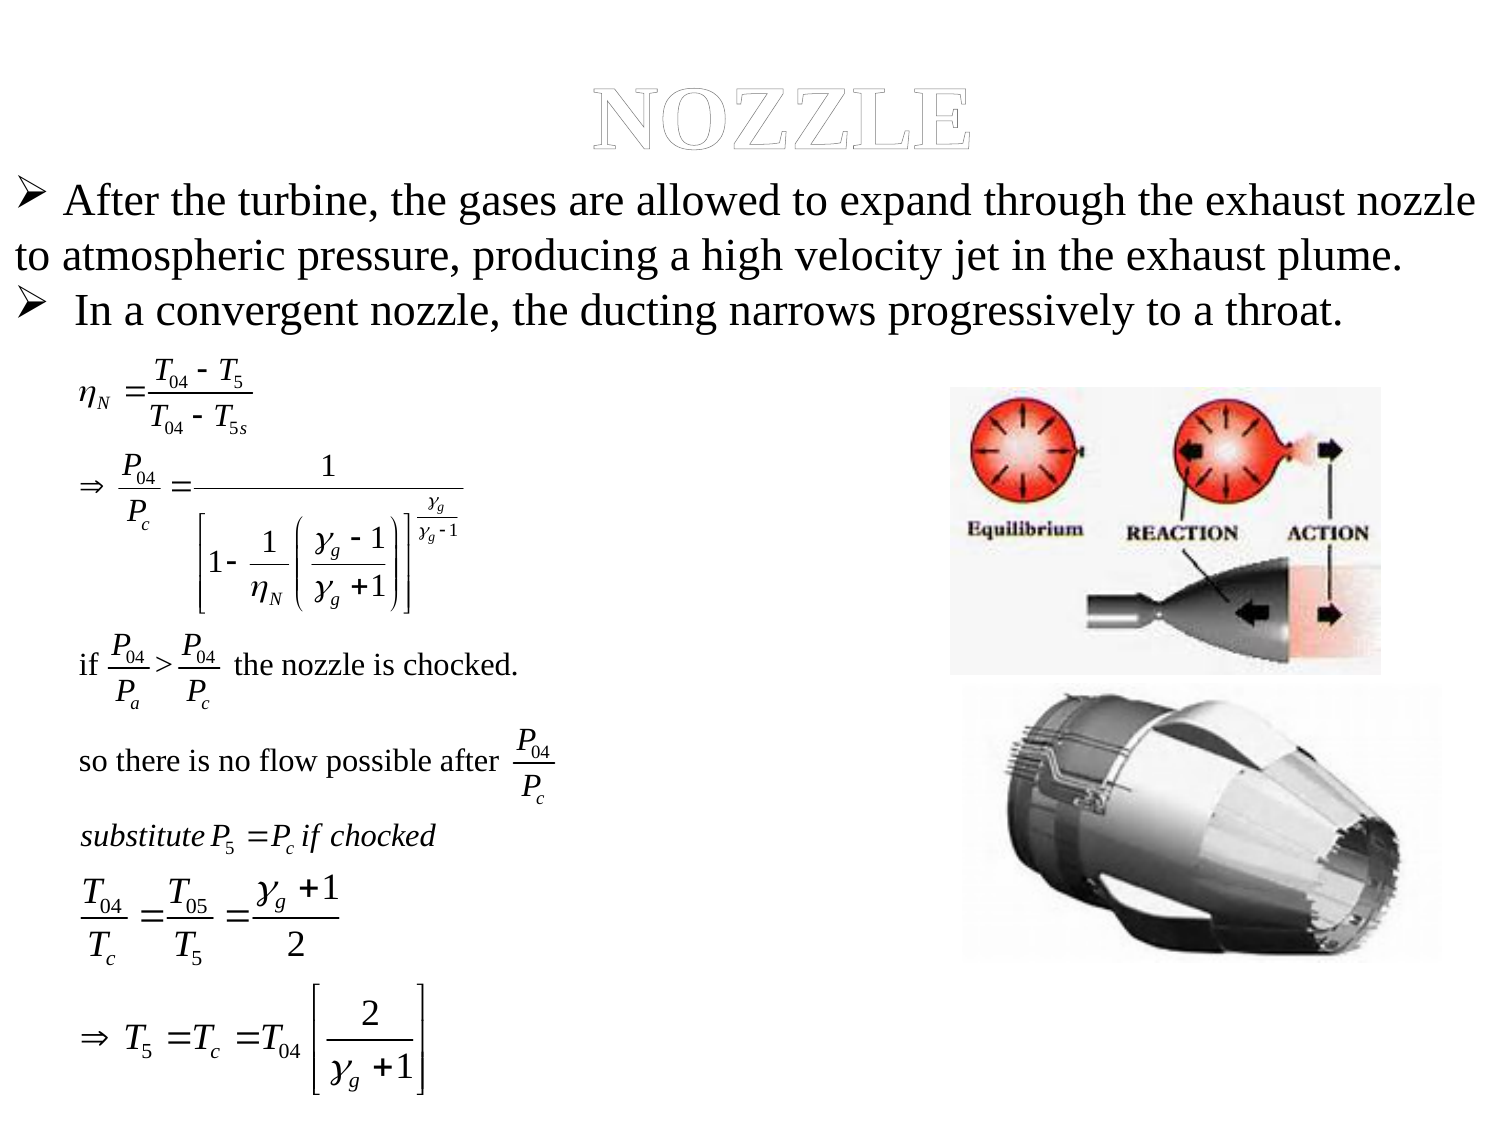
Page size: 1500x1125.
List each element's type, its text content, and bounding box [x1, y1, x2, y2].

text_box After the turbine, the gases are allowed to expand through the exhaust nozzle to atmospheric pressure, producing a high velocity jet in the exhaust plume. In a convergent nozzle, the ducting narrows progressively to a throat. [0, 162, 1500, 343]
text_box NOZZLE [502, 49, 990, 175]
picture [962, 683, 1442, 963]
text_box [74, 862, 438, 1104]
picture [949, 387, 1381, 675]
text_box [74, 349, 563, 862]
